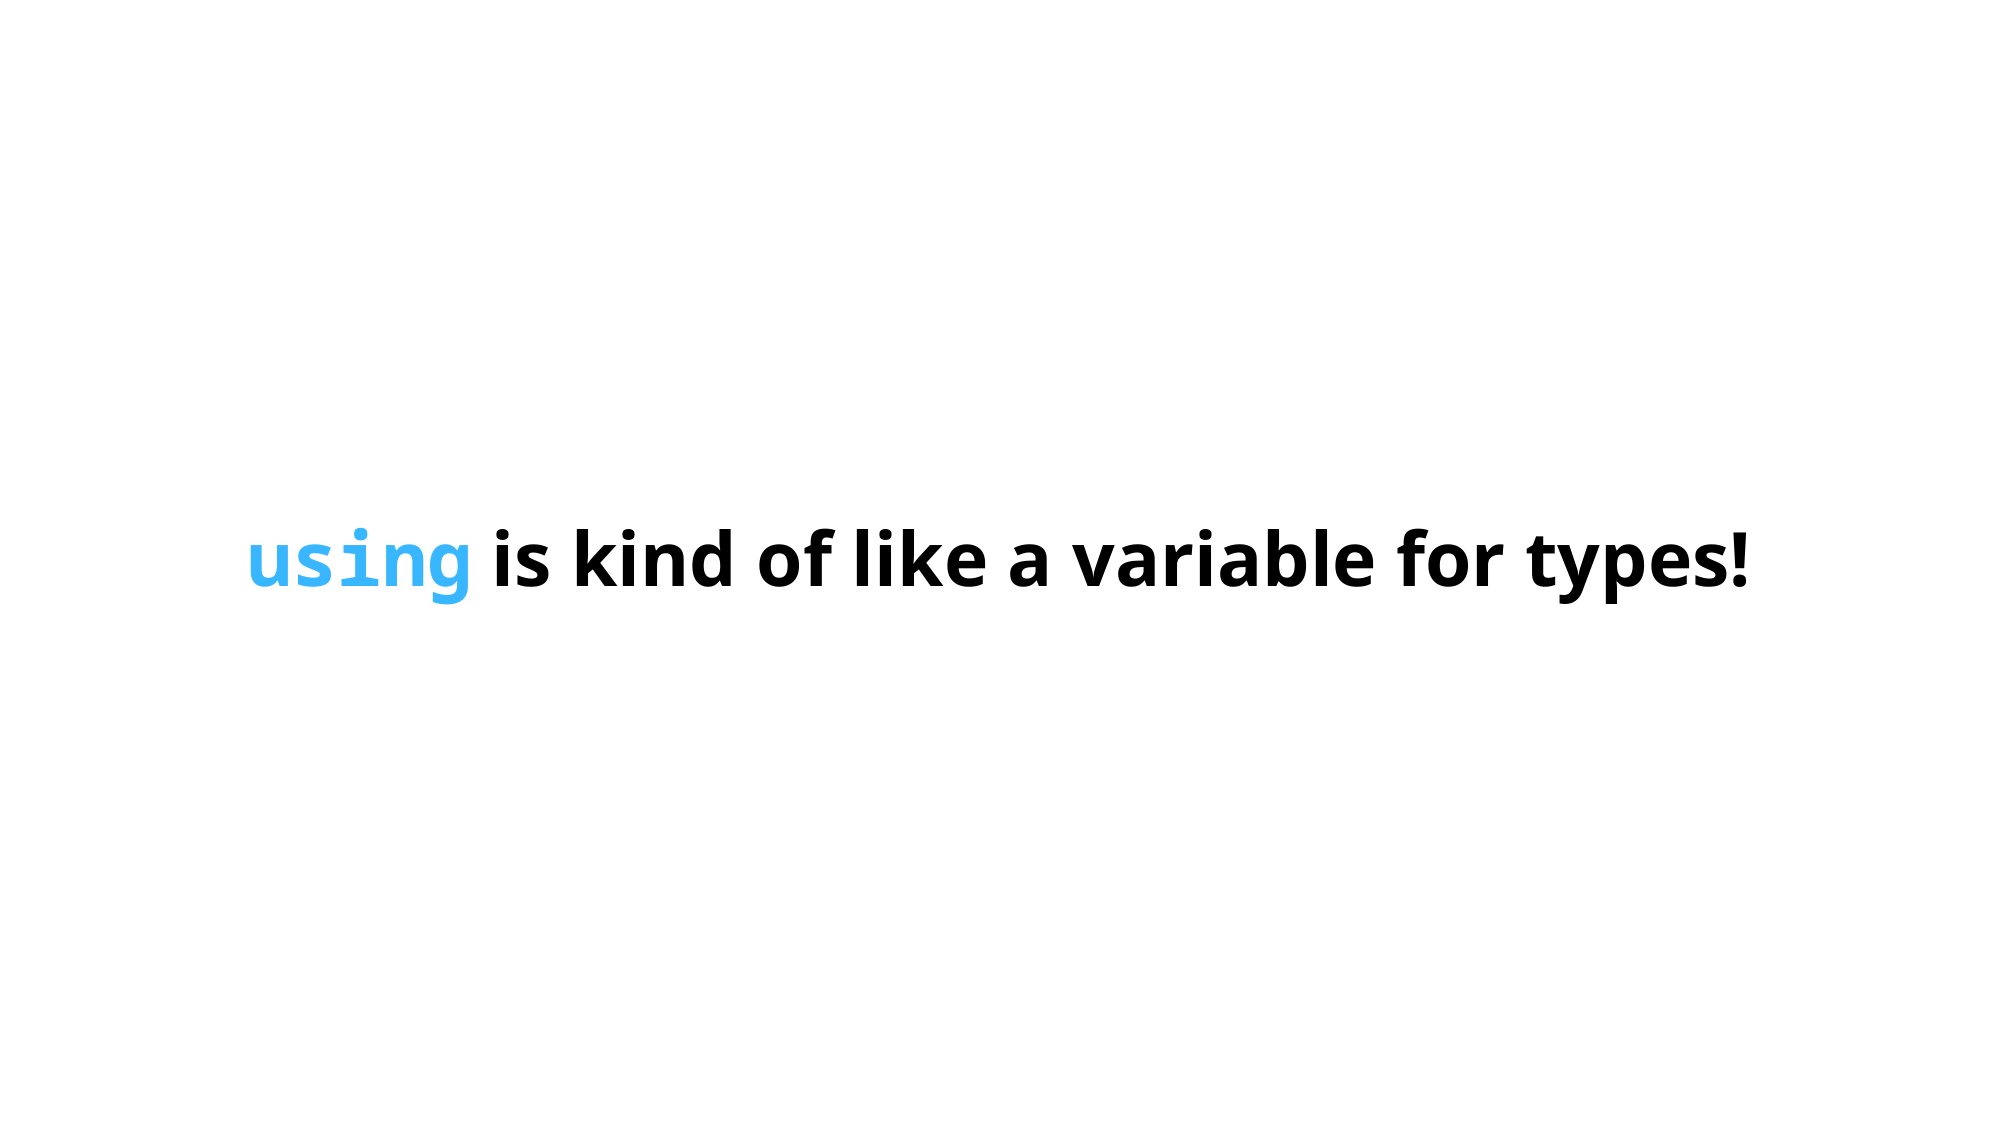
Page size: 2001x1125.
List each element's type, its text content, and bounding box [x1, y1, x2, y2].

title using is kind of like a variable for types! [64, 499, 1936, 626]
